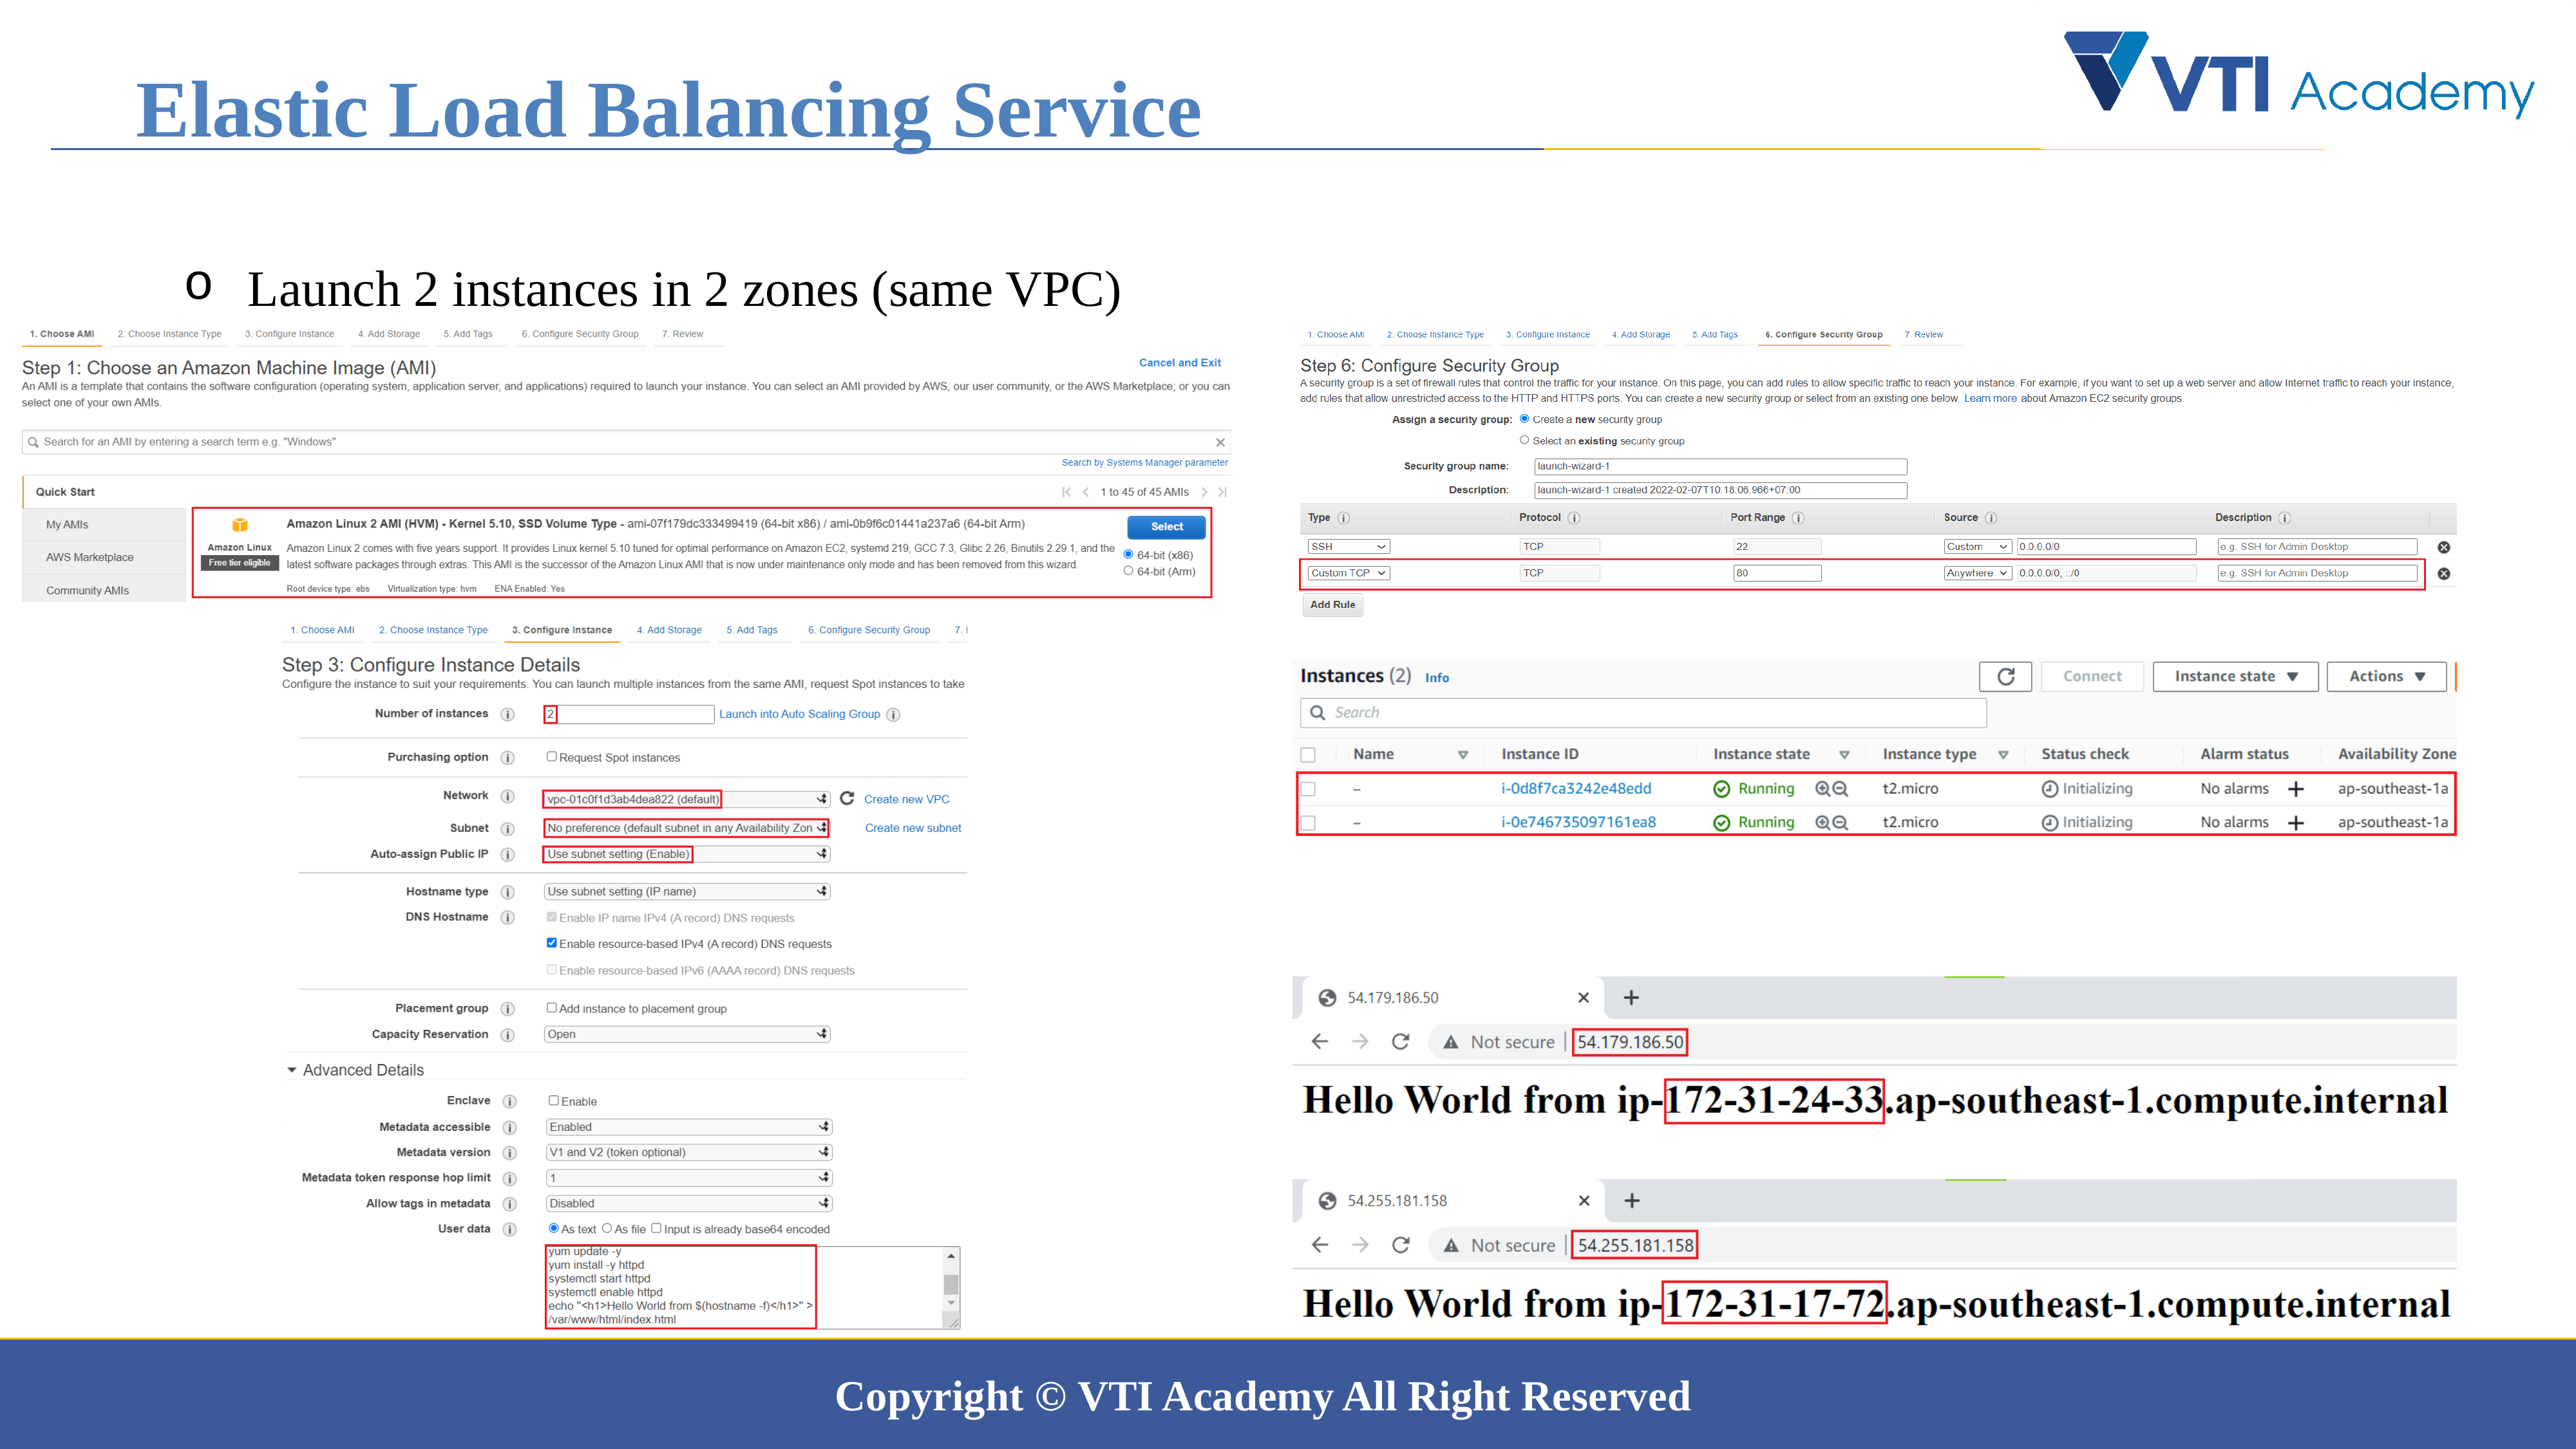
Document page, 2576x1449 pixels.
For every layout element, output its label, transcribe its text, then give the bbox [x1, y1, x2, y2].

picture [2034, 0, 2576, 149]
picture [281, 618, 967, 1336]
text_box Launch 2 instances in 2 zones (same VPC) [126, 250, 1322, 370]
picture [1292, 660, 2457, 838]
picture [1292, 976, 2457, 1128]
picture [1292, 1179, 2457, 1334]
text_box Elastic Load Balancing Service [126, 60, 1352, 149]
picture [1292, 320, 2457, 620]
picture [17, 320, 1231, 602]
